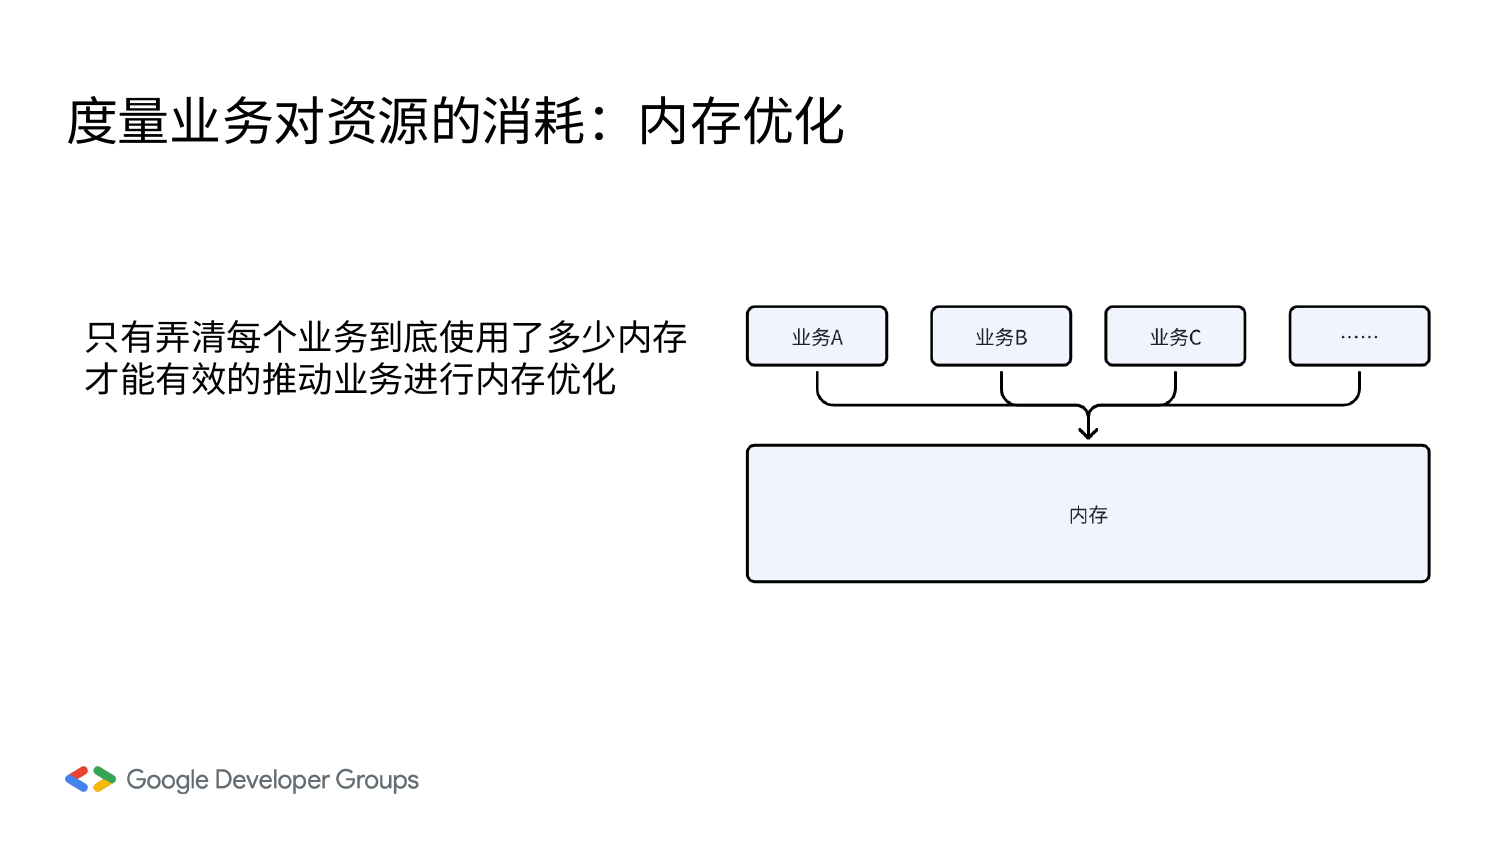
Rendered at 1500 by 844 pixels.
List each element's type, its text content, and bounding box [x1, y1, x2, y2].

picture [64, 766, 419, 794]
picture [711, 271, 1464, 616]
list 只有弄清每个业务到底使用了多少内存 才能有效的推动业务进行内存优化 [69, 299, 706, 454]
title 度量业务对资源的消耗：内存优化 [51, 72, 1449, 167]
